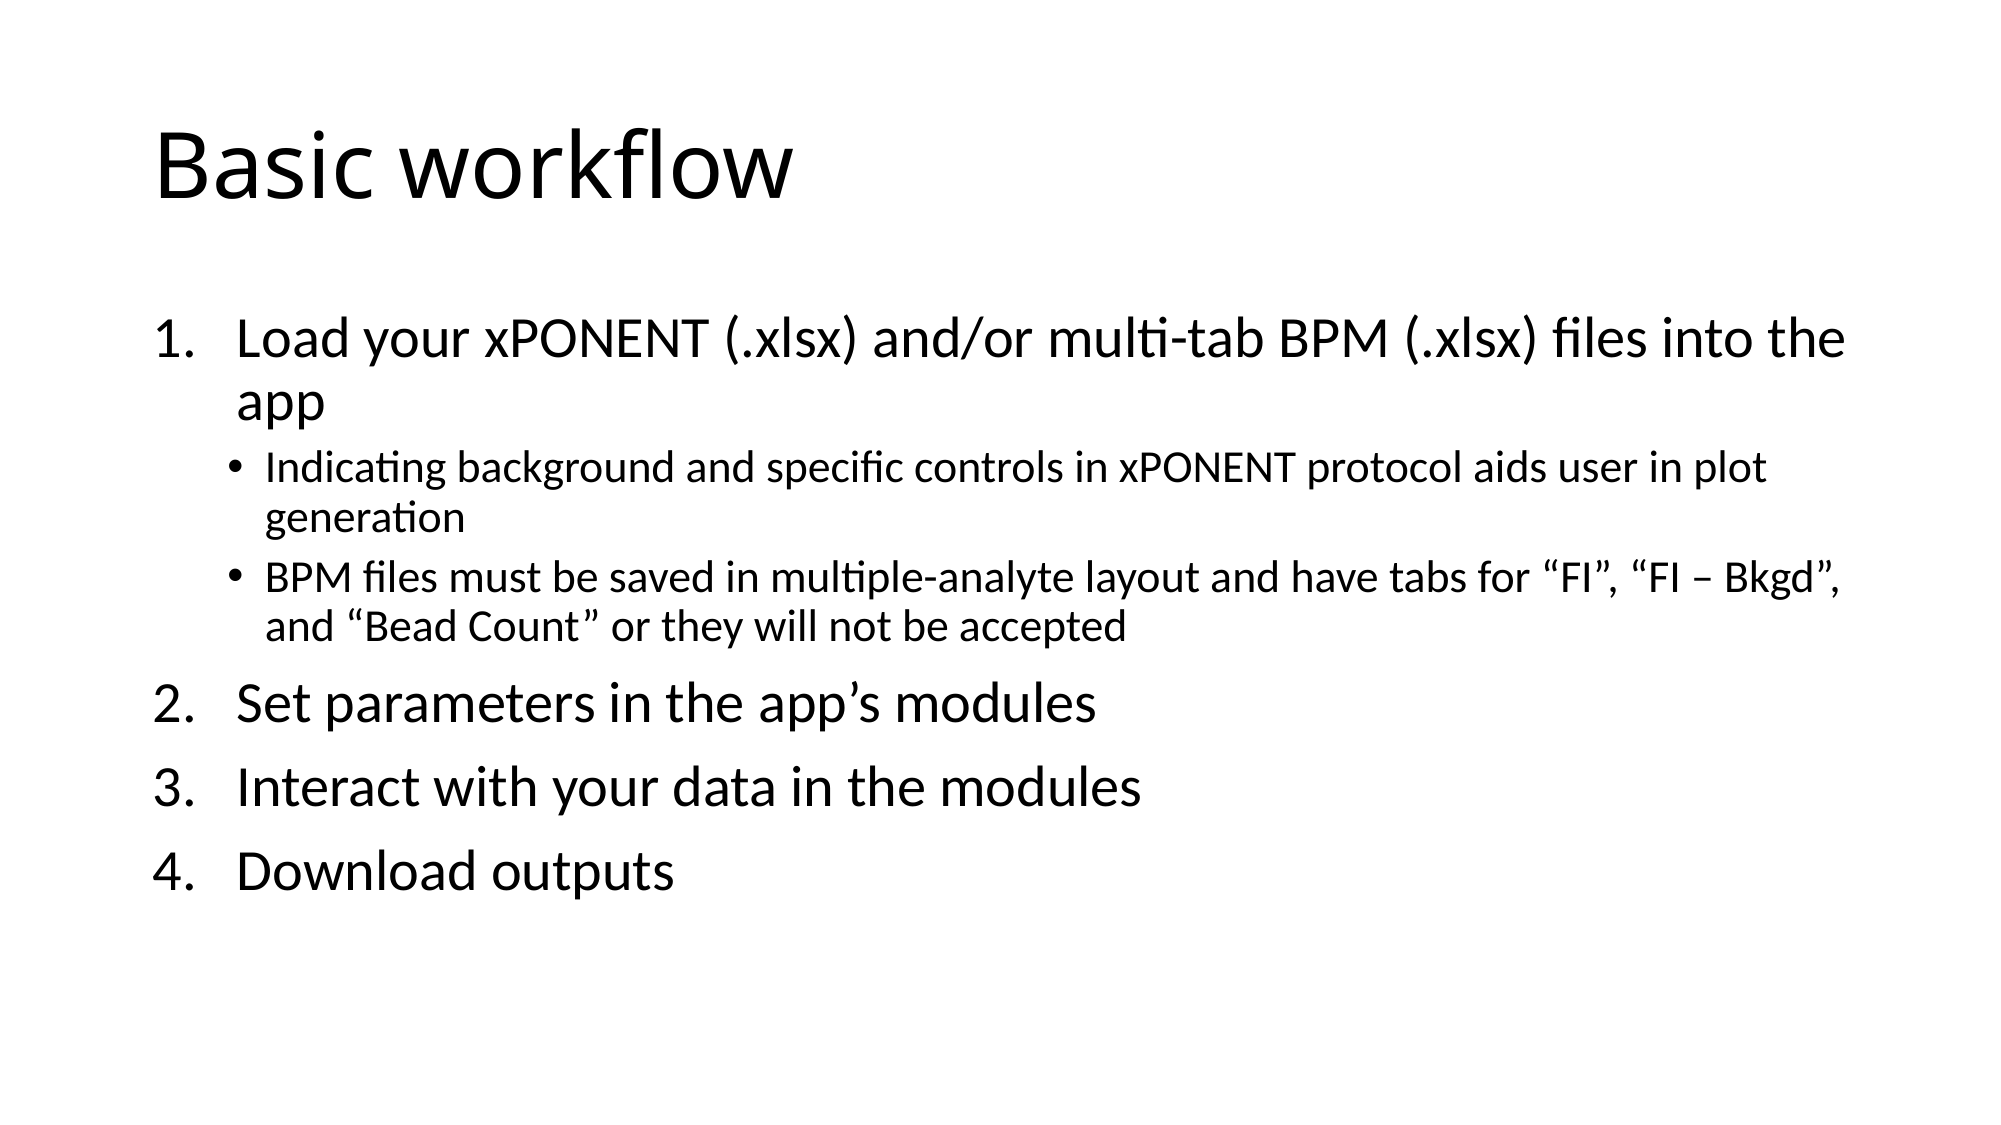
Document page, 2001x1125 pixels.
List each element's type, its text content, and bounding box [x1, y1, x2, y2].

list Load your xPONENT (.xlsx) and/or multi-tab BPM (.xlsx) files into the app Indicating background and specific controls in xPONENT protocol aids user in plot generation BPM files must be saved in multiple-analyte layout and have tabs for “FI”, “FI – Bkgd”, and “Bead Count” or they will not be accepted Set parameters in the app’s modules Interact with your data in the modules Download outputs [137, 299, 1863, 1014]
title Basic workflow [137, 59, 1863, 278]
